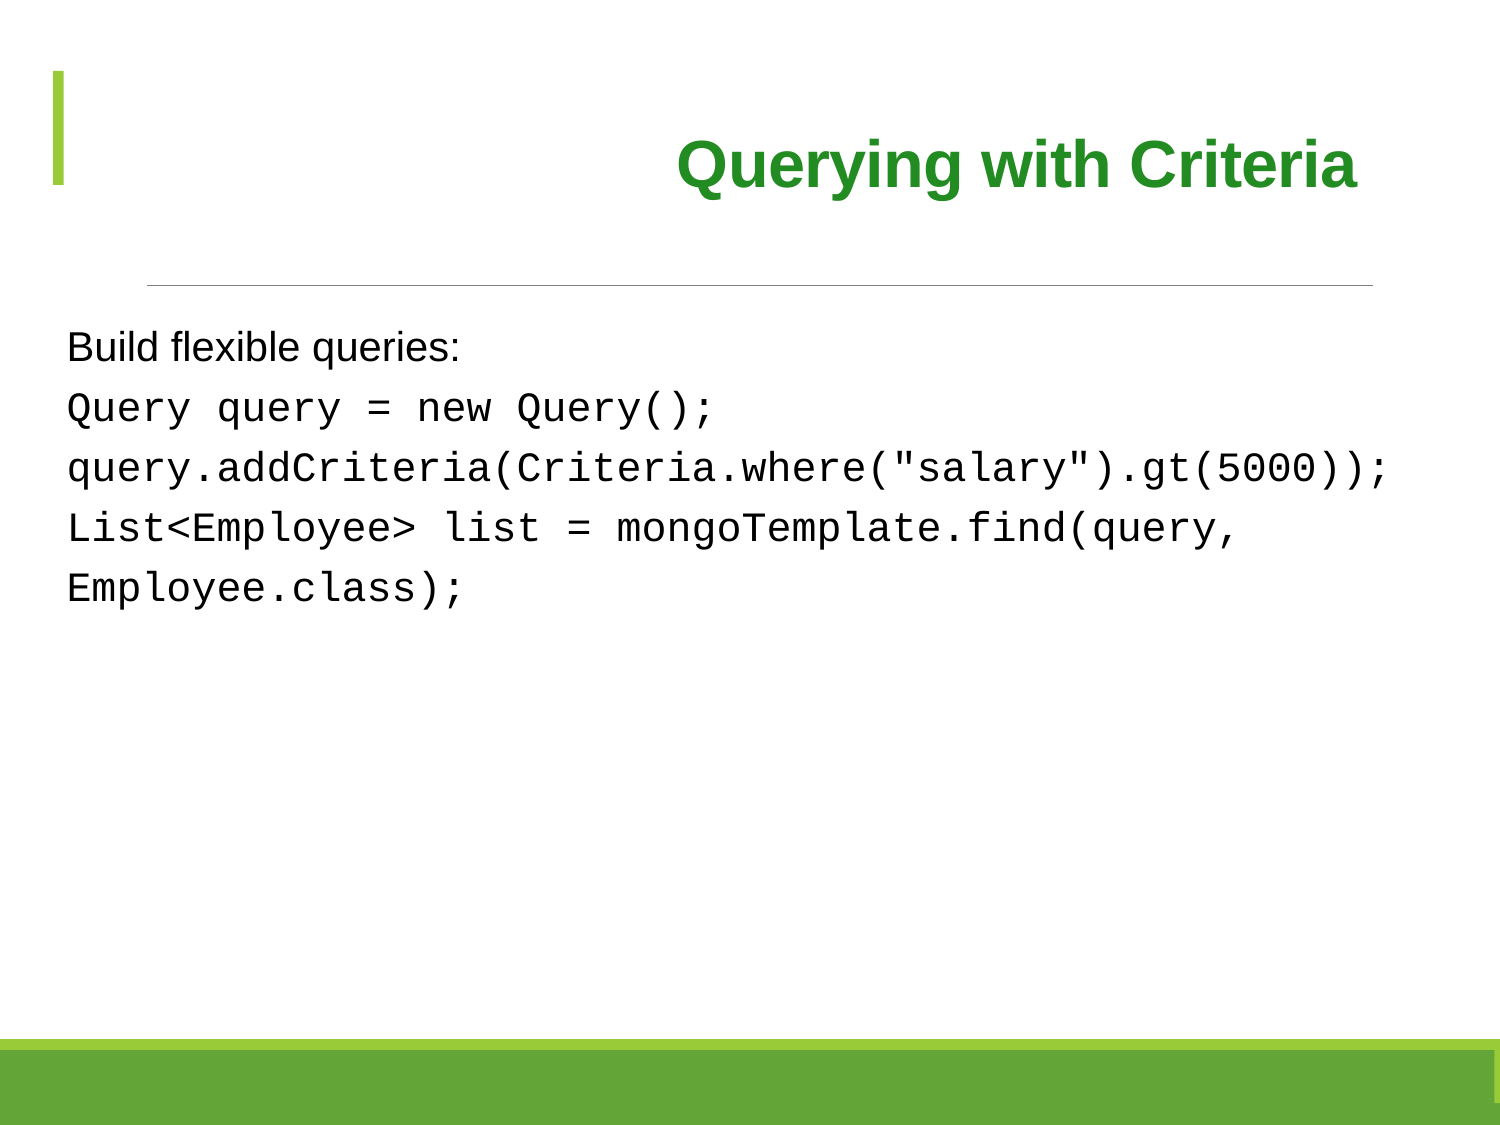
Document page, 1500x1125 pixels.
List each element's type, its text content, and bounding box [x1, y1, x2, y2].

title Querying with Criteria [135, 47, 1373, 209]
list Build flexible queries: Query query = new Query(); query.addCriteria(Criteria.where("salary").gt(5000)); List<Employee> list = mongoTemplate.find(query, Employee.class); [55, 302, 1431, 963]
